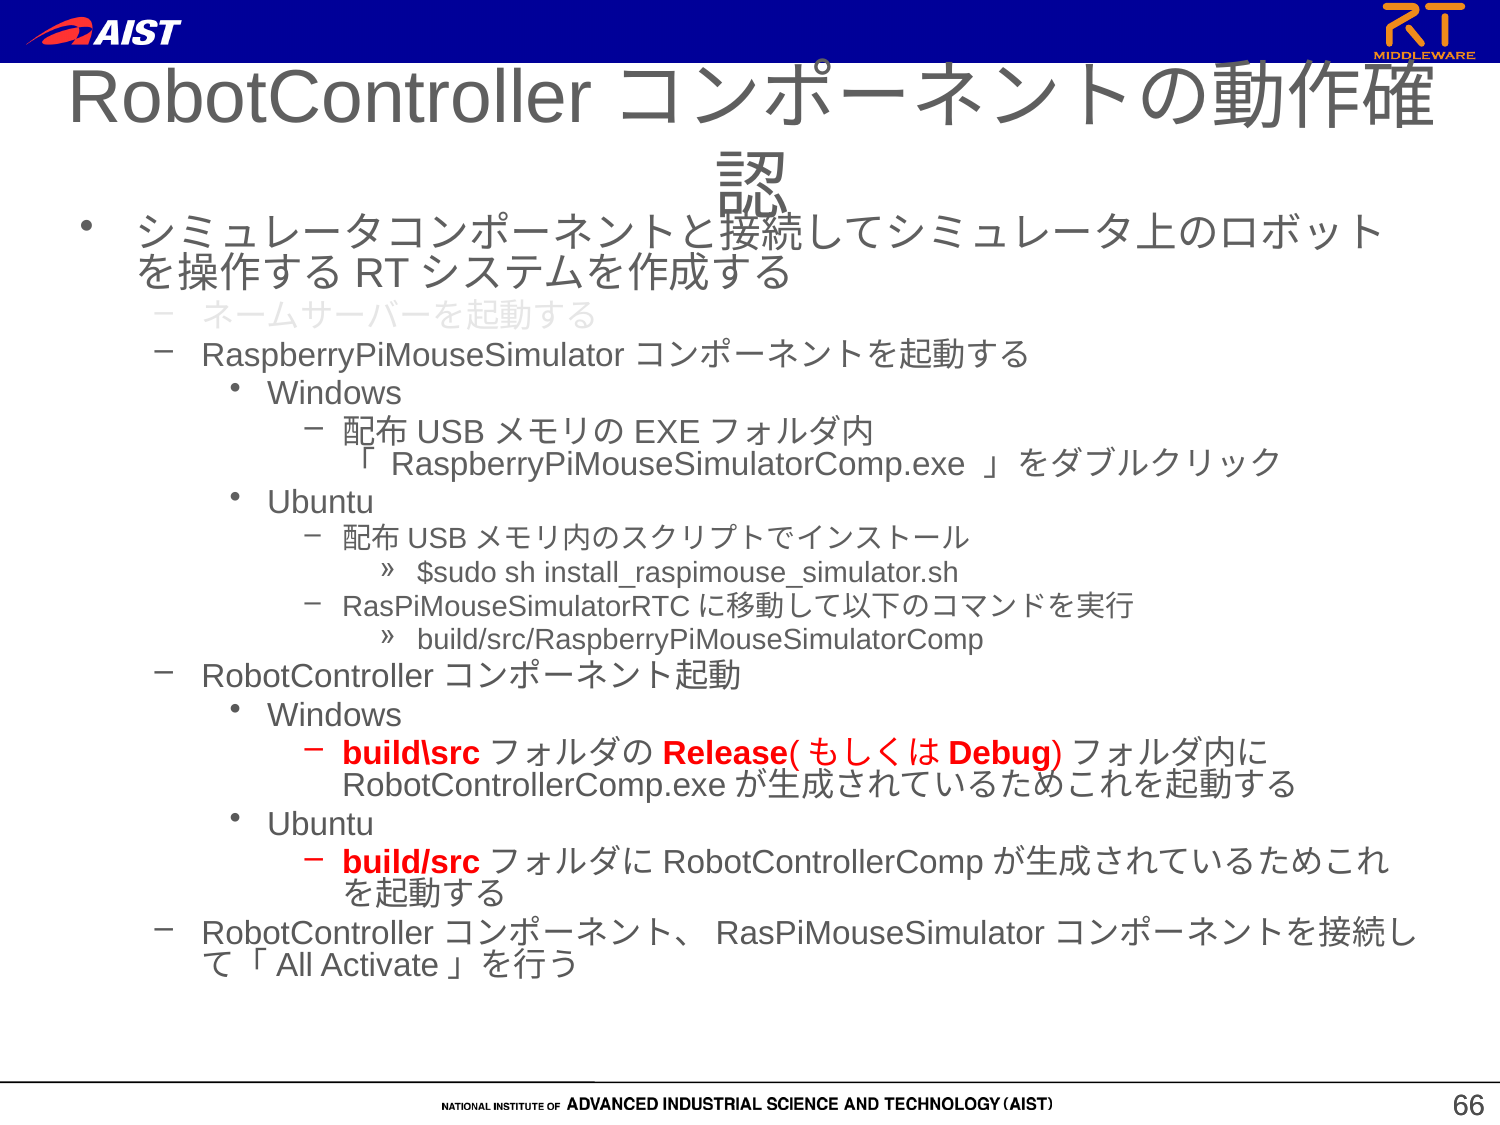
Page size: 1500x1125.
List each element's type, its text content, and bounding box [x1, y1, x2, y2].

picture [442, 1097, 1052, 1110]
text_box シミュレータコンポーネントと接続してシミュレータ上のロボットを操作するRTシステムを作成する ネームサーバーを起動する RaspberryPiMouseSimulatorコンポーネントを起動する Windows 配布USBメモリのEXEフォルダ内「 RaspberryPiMouseSimulatorComp.exe 」をダブルクリック Ubuntu 配布USBメモリ内のスクリプトでインストール $sudo sh install_raspimouse_simulator.sh RasPiMouseSimulatorRTCに移動して以下のコマンドを実行 build/src/RaspberryPiMouseSimulatorComp RobotControllerコンポーネント起動 Windows build\srcフォルダのRelease(もしくはDebug)フォルダ内にRobotControllerComp.exeが生成されているためこれを起動する Ubuntu build/srcフォルダにRobotControllerCompが生成されているためこれを起動する RobotControllerコンポーネント、RasPiMouseSimulatorコンポーネントを接続して「All Activate」を行う [64, 208, 1439, 1043]
title RobotControllerコンポーネントの動作確認 [29, 66, 1474, 208]
text_box 66 [1149, 1078, 1500, 1125]
picture [0, 0, 1500, 63]
